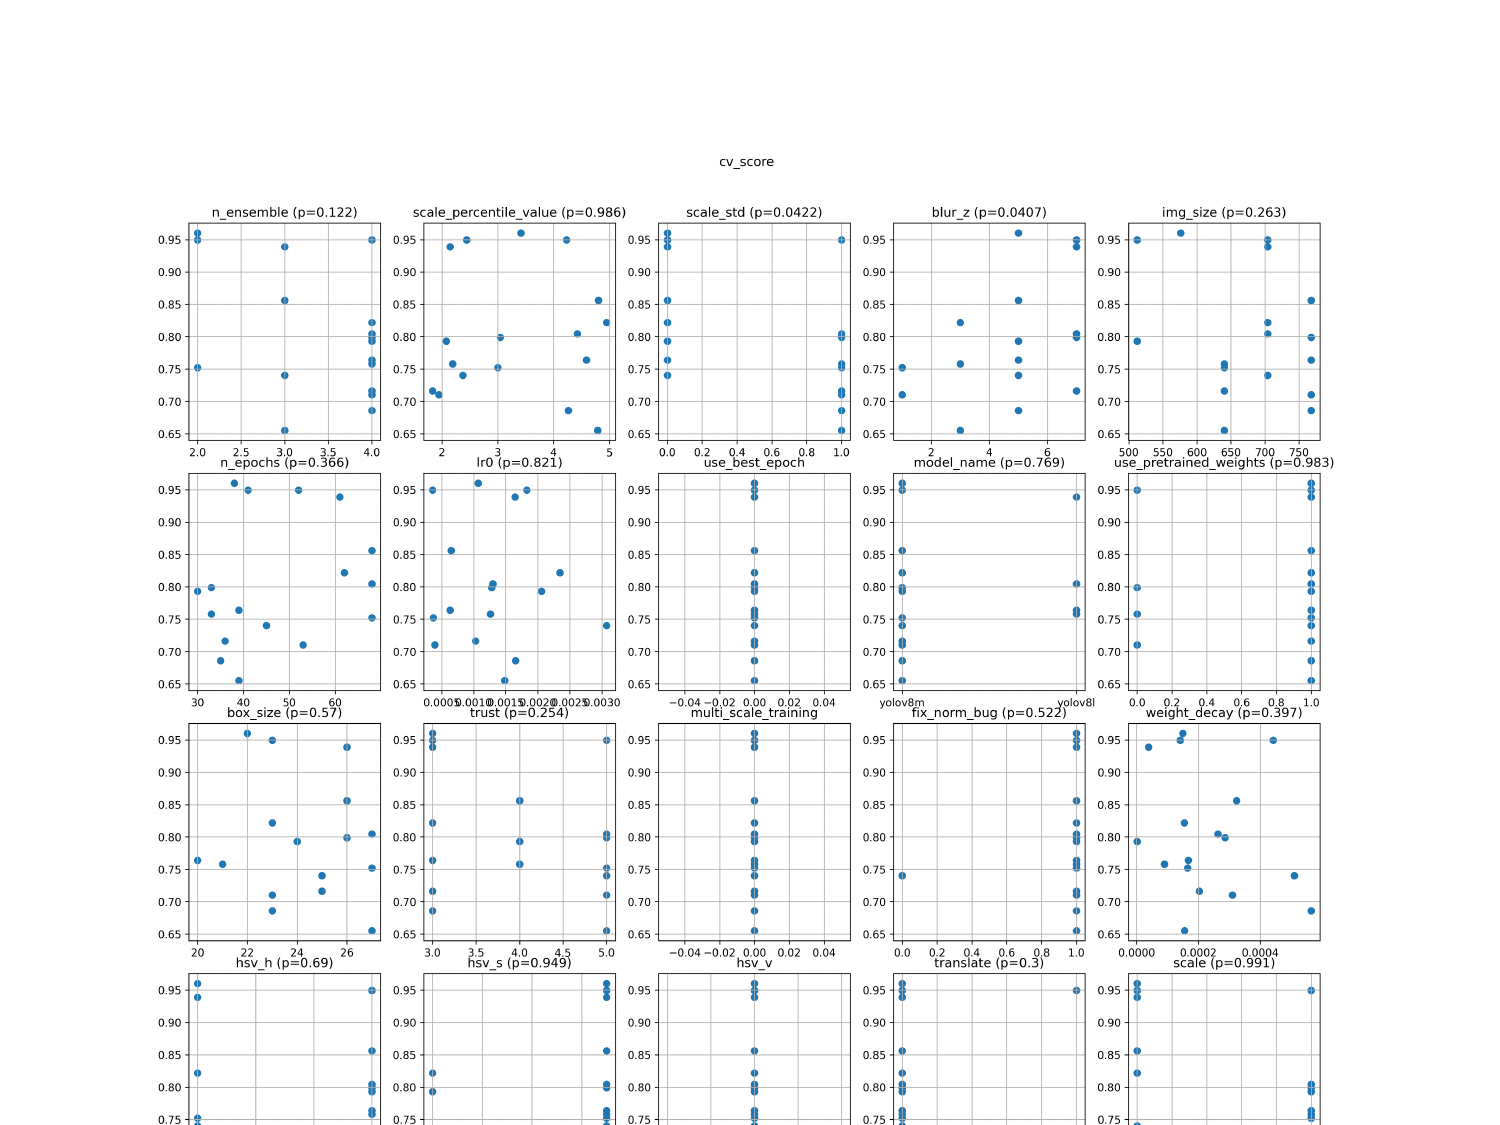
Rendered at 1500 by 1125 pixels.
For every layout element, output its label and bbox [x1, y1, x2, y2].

picture [149, 149, 1351, 1125]
